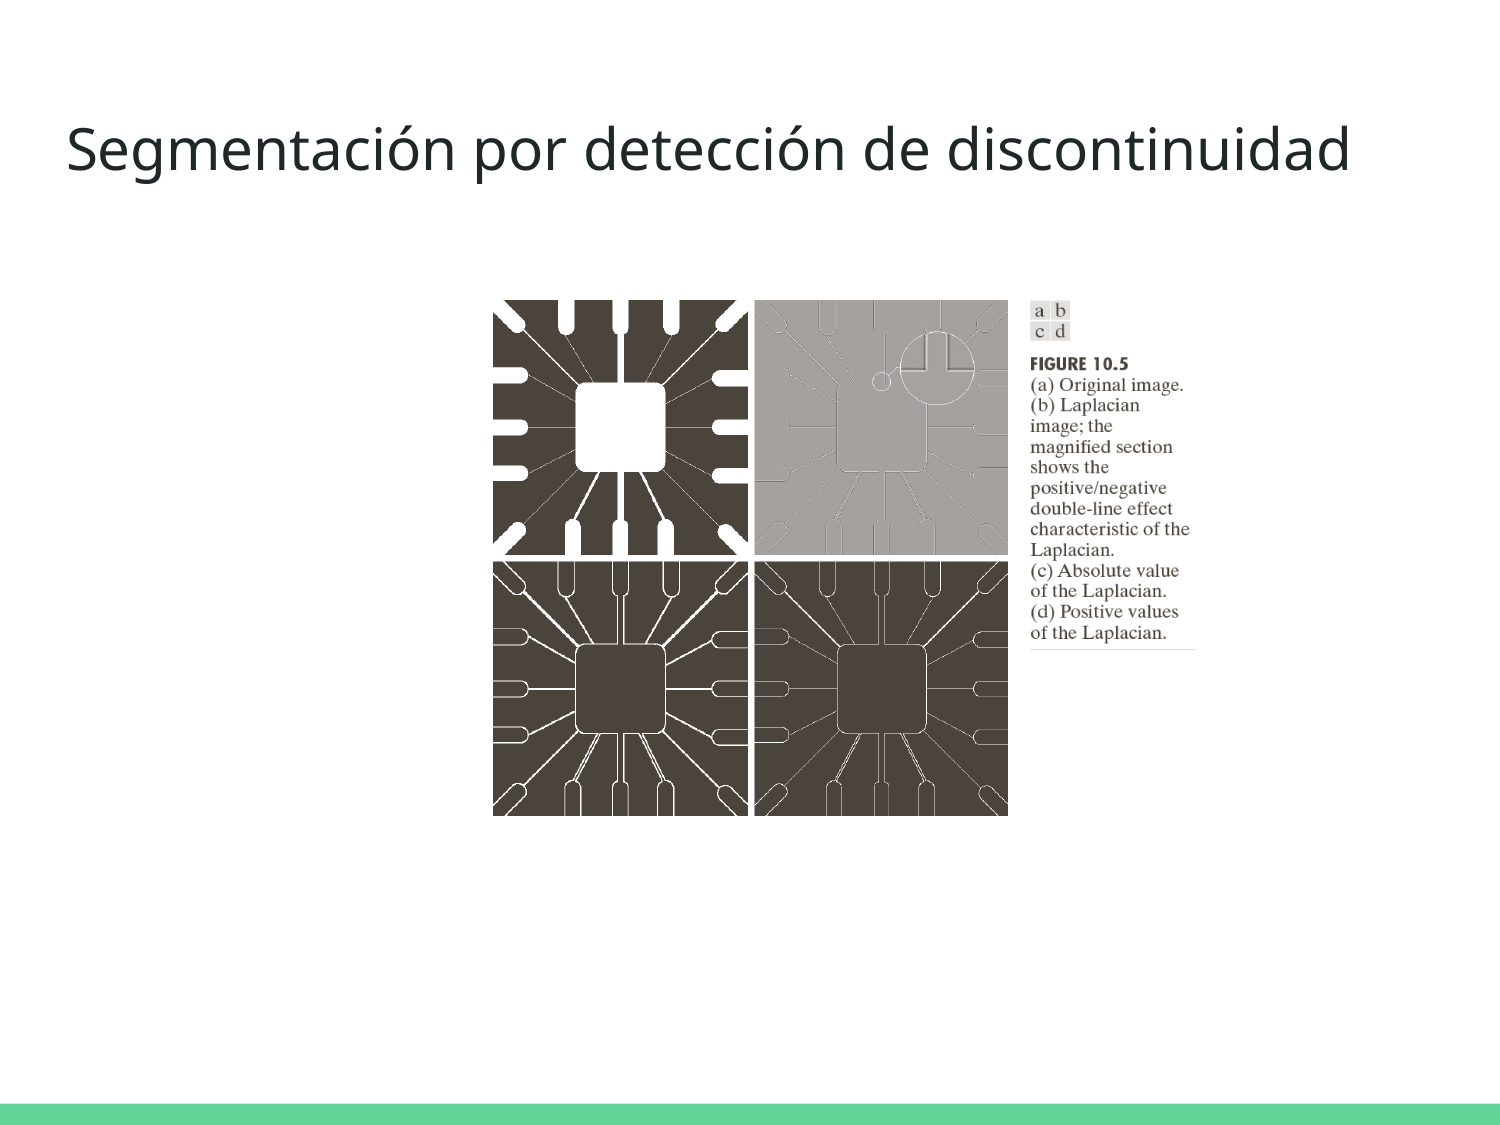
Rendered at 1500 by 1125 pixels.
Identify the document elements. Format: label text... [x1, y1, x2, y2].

picture [489, 296, 1011, 818]
picture [1024, 295, 1203, 665]
title Segmentación por detección de discontinuidad [51, 97, 1449, 223]
